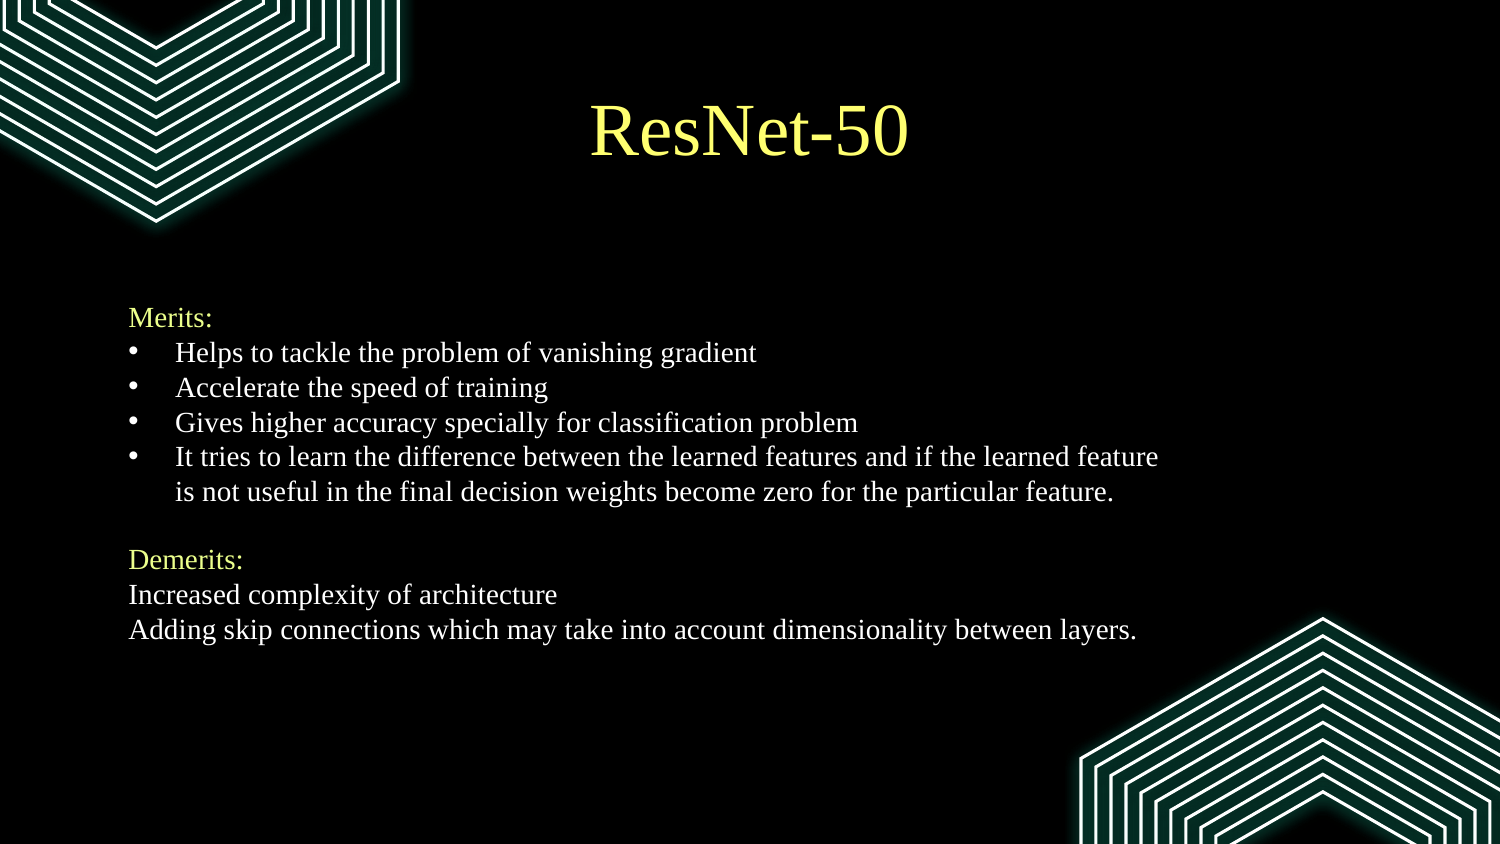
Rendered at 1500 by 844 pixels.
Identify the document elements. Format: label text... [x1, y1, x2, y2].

text_box Merits: Helps to tackle the problem of vanishing gradient Accelerate the speed of training Gives higher accuracy specially for classification problem It tries to learn the difference between the learned features and if the learned feature is not useful in the final decision weights become zero for the particular feature. [113, 290, 1186, 532]
title ResNet-50 [113, 79, 1387, 172]
text_box Demerits: Increased complexity of architecture Adding skip connections which may take into account dimensionality between layers. [113, 532, 1186, 653]
